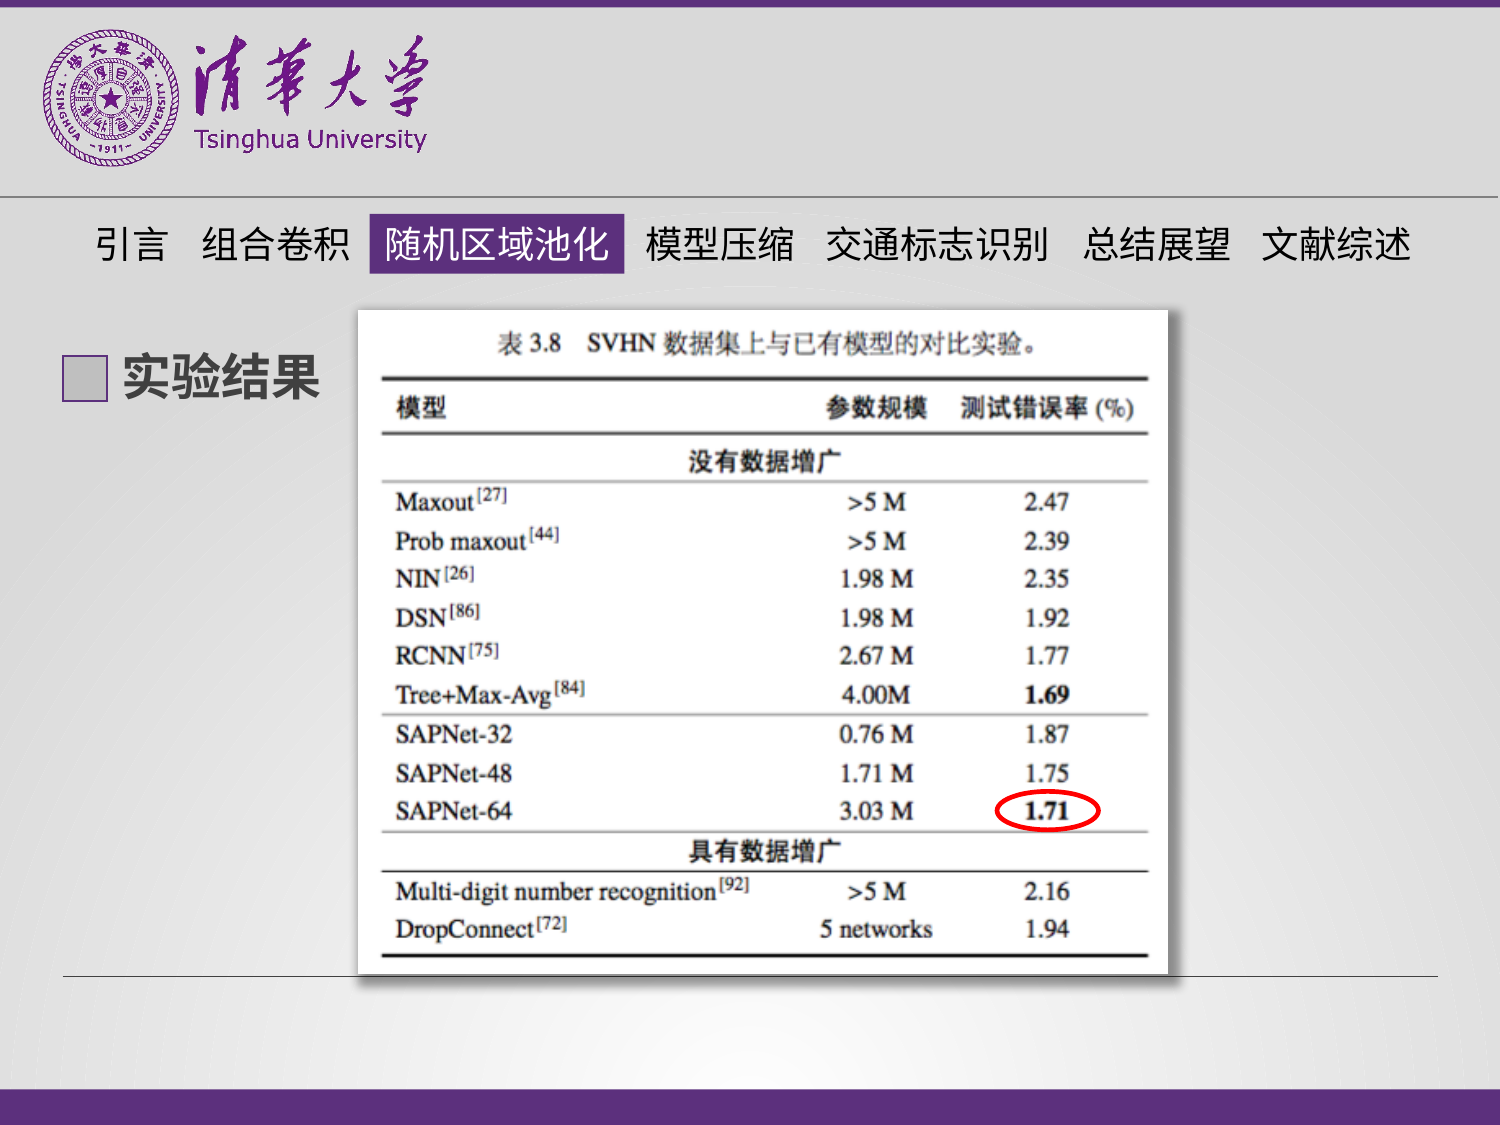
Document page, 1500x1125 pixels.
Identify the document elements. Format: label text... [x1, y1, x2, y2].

text_box 交通标志识别 [810, 213, 1065, 274]
text_box 模型压缩 [630, 213, 810, 274]
text_box 总结展望 [1067, 213, 1246, 274]
picture [358, 310, 1169, 974]
text_box 文献综述 [1246, 213, 1427, 274]
text_box 实验结果 [107, 337, 350, 413]
text_box [62, 355, 108, 402]
text_box 组合卷积 [186, 213, 367, 274]
text_box 引言 [79, 213, 185, 274]
picture [0, 0, 471, 196]
text_box [471, 0, 1500, 8]
text_box [0, 1088, 1500, 1125]
text_box 随机区域池化 [369, 213, 625, 274]
